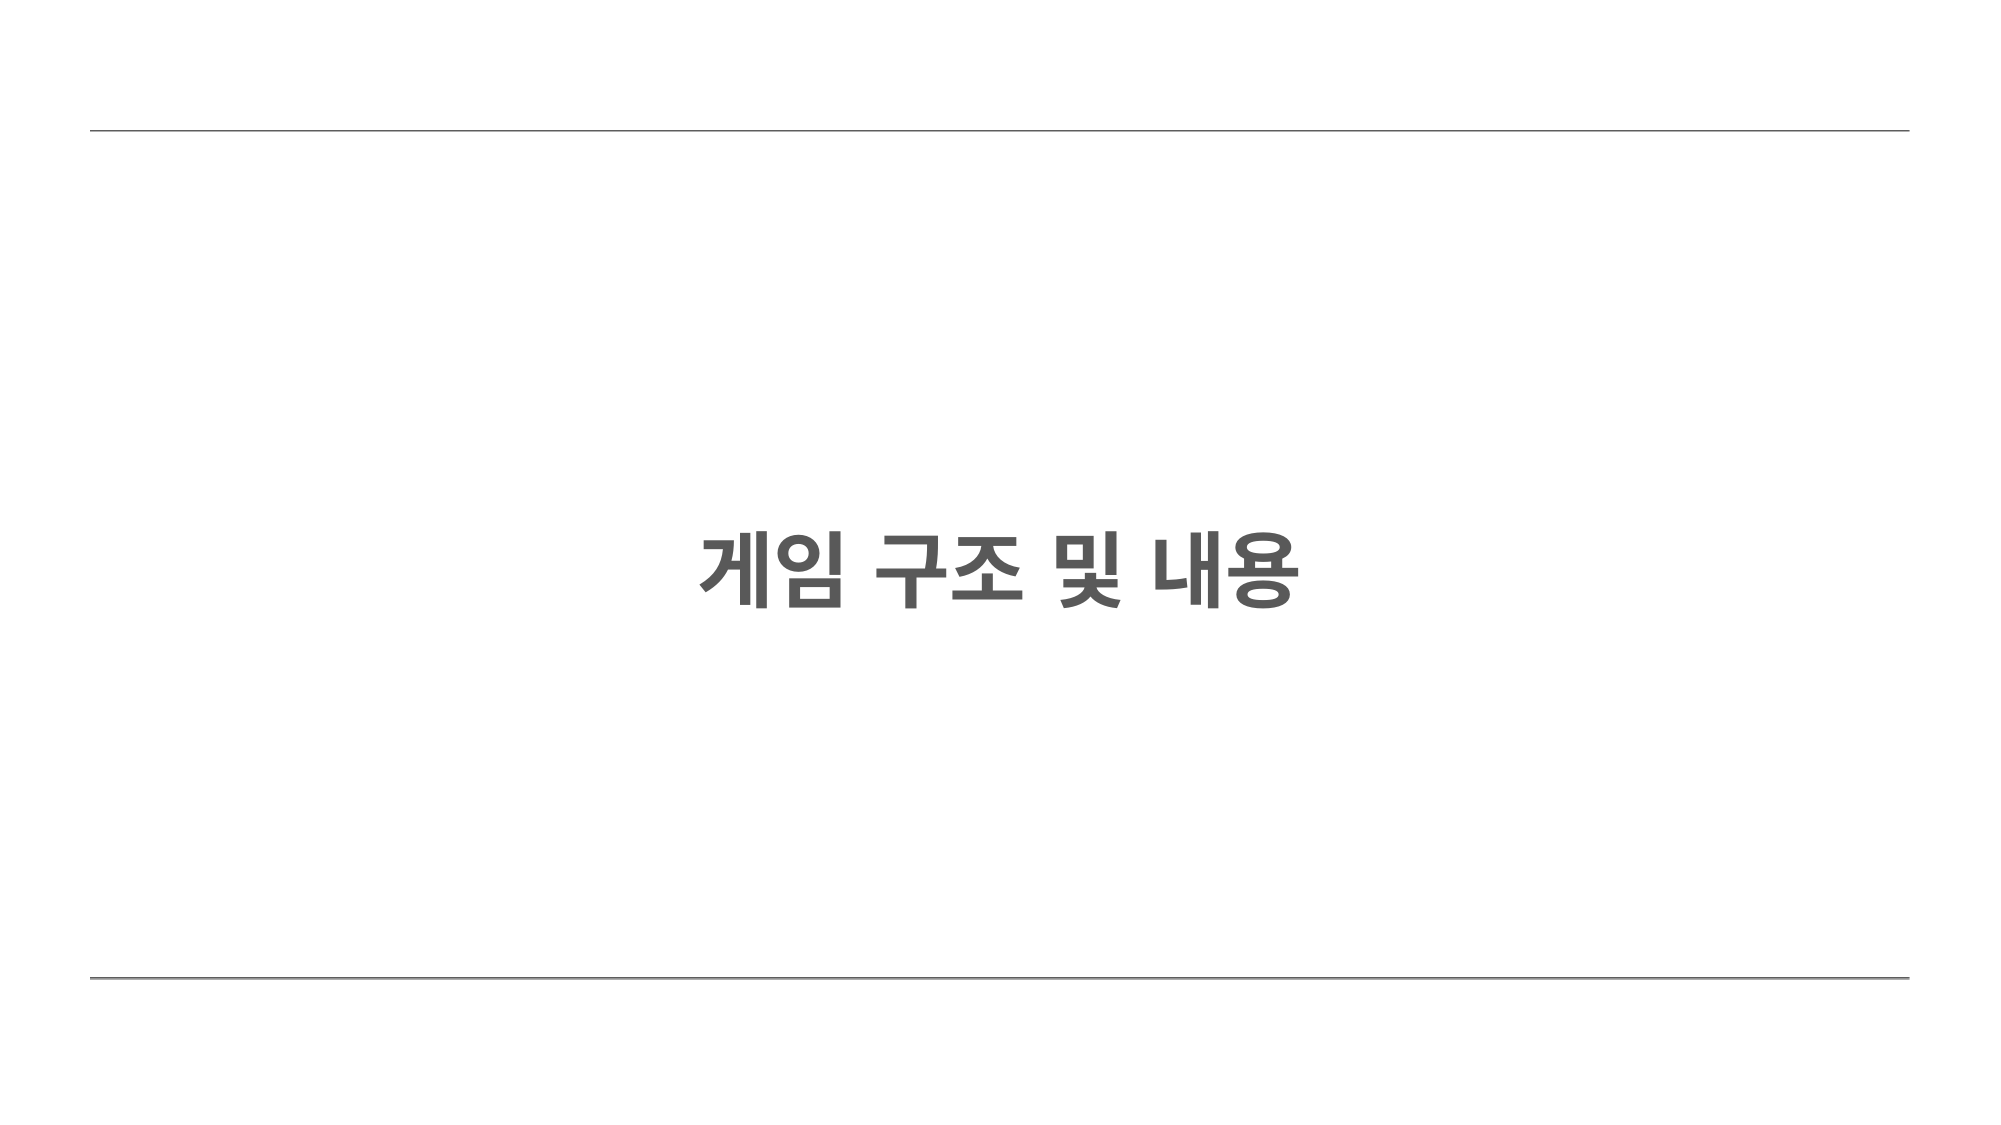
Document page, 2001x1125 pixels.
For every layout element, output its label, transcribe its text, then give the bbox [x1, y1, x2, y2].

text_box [89, 129, 1910, 133]
title 게임 구조 및 내용 [499, 365, 1500, 627]
